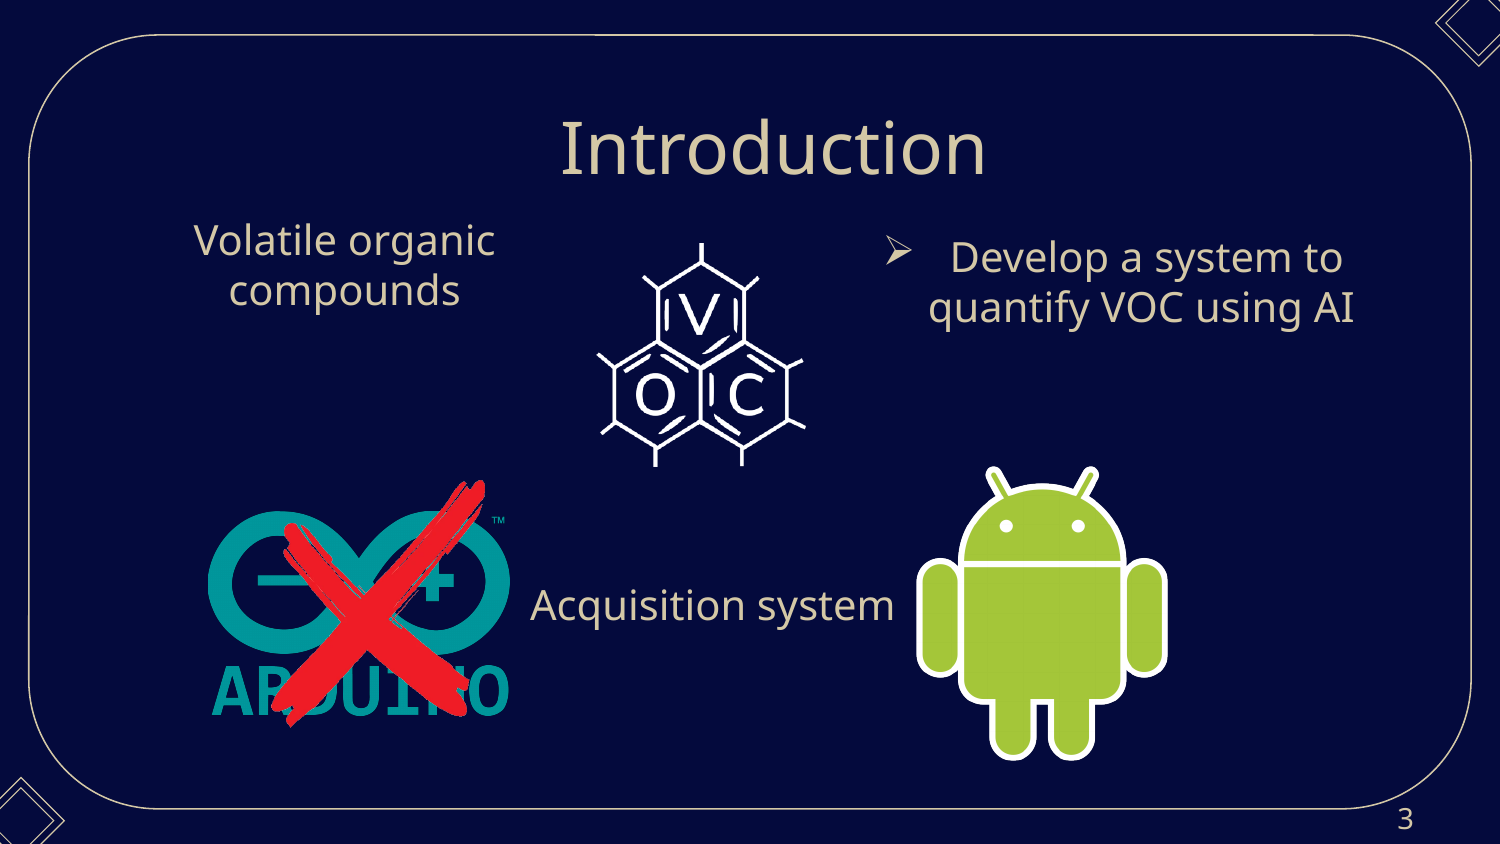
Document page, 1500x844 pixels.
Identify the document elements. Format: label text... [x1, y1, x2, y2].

picture [207, 480, 510, 728]
text_box 3 [1382, 784, 1432, 844]
picture [596, 243, 806, 467]
text_box Acquisition system [514, 557, 911, 651]
text_box Introduction [143, 98, 1407, 192]
text_box Develop a system to quantify VOC using AI [834, 233, 1393, 328]
picture [916, 466, 1168, 762]
title Volatile organic compounds [65, 216, 624, 311]
